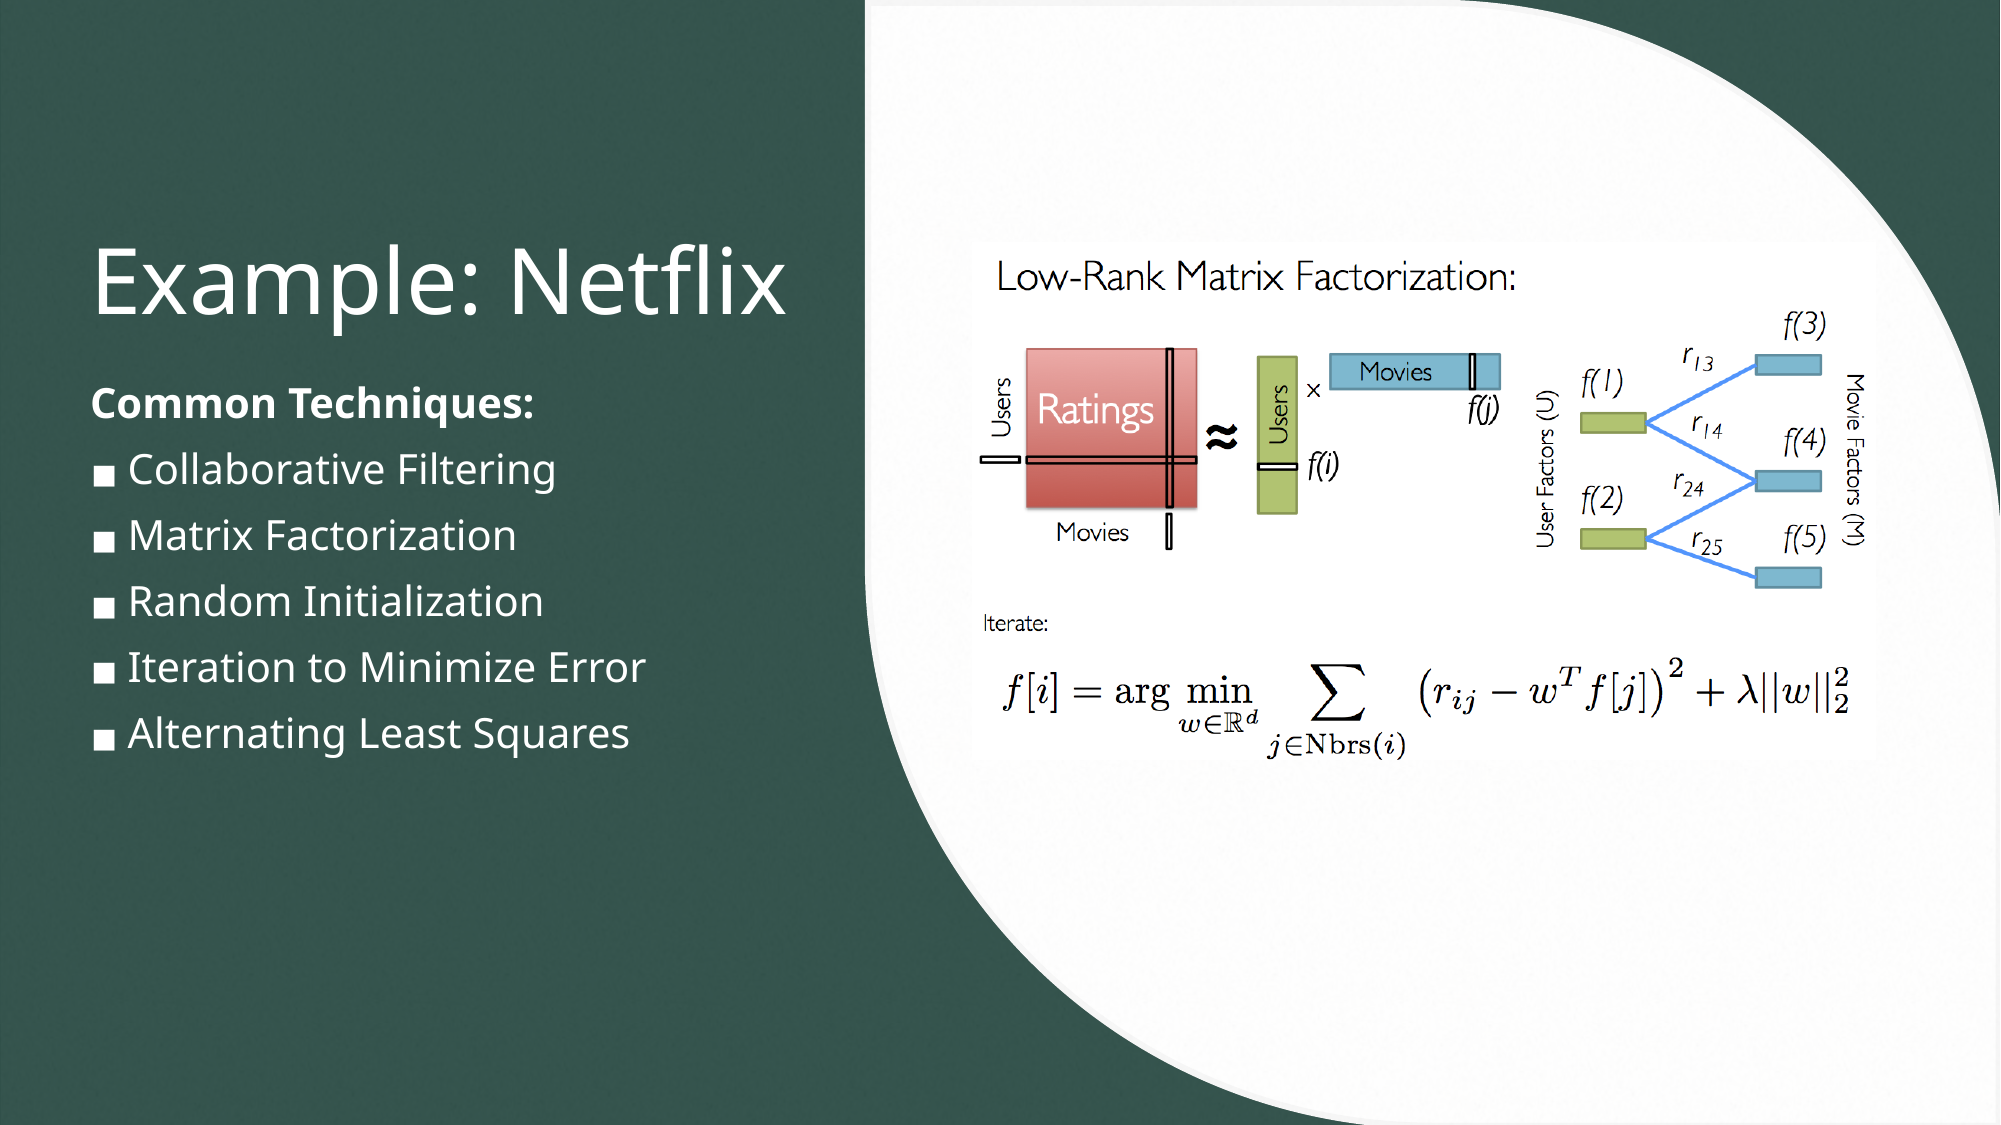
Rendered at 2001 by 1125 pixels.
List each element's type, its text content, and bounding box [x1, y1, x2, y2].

list Common Techniques: Collaborative Filtering Matrix Factorization Random Initialization Iteration to Minimize Error Alternating Least Squares [75, 375, 837, 1013]
picture [972, 242, 1876, 761]
title Example: Netflix [75, 124, 837, 342]
text_box [0, 0, 2000, 1125]
